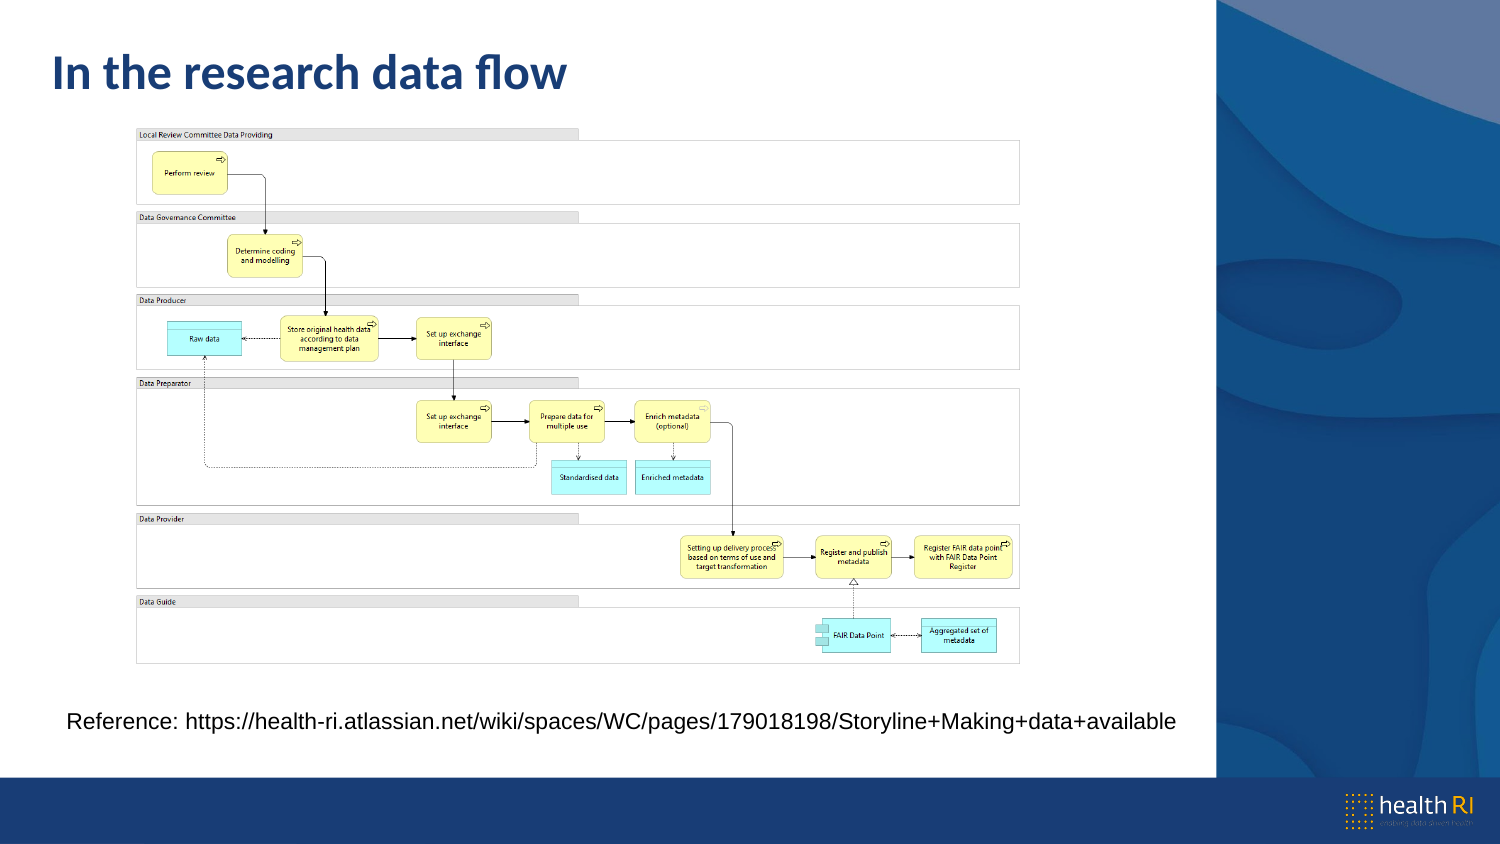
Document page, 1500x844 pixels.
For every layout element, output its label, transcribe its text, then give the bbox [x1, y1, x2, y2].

picture [130, 122, 1026, 670]
title In the research data flow [51, 46, 1449, 102]
picture [1338, 786, 1480, 837]
picture [1217, 0, 1500, 777]
text_box Reference: https://health-ri.atlassian.net/wiki/spaces/WC/pages/179018198/Storyline+Making+data+available [51, 699, 1370, 742]
